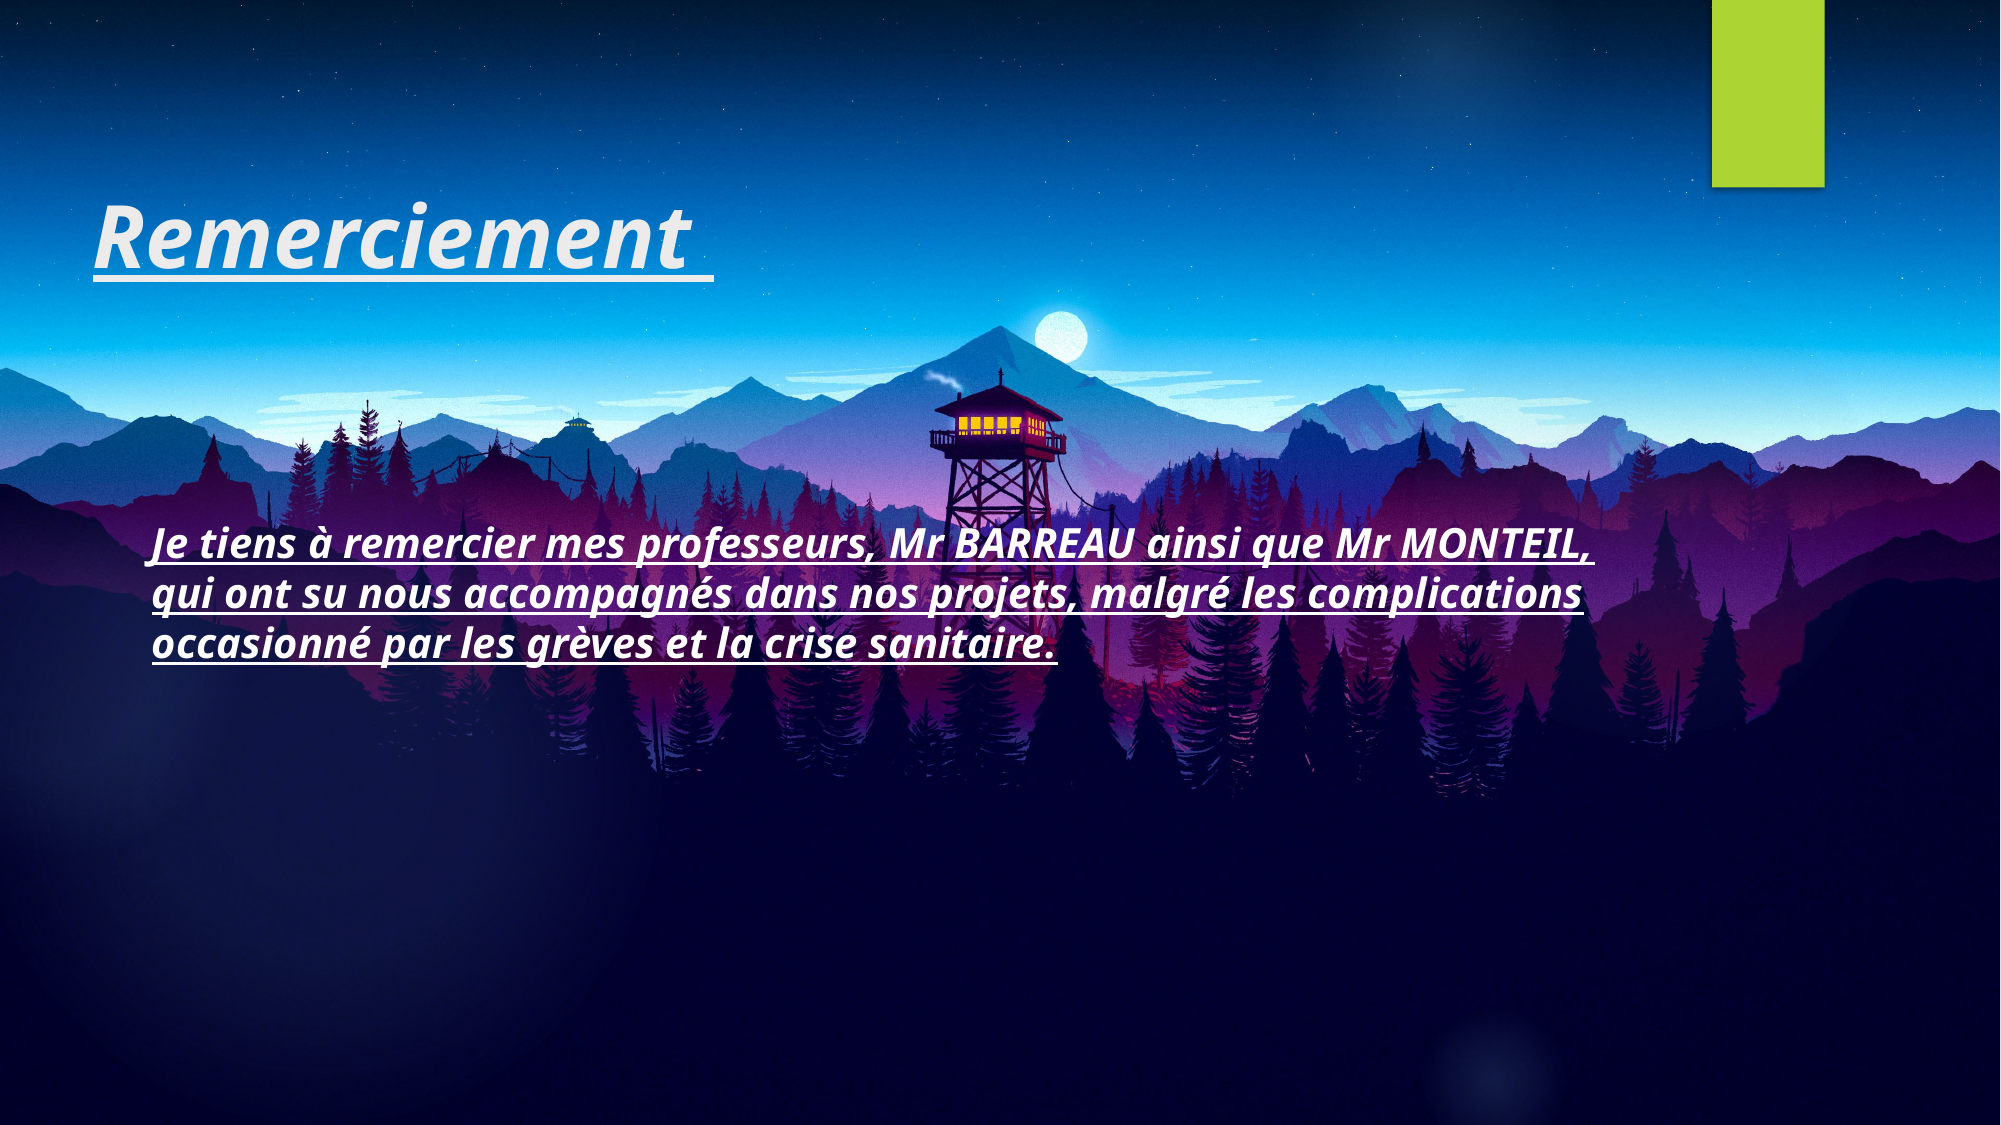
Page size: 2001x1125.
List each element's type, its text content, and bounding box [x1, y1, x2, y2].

title Remerciement [77, 173, 1621, 404]
picture [0, 0, 2001, 277]
text_box Je tiens à remercier mes professeurs, Mr BARREAU ainsi que Mr MONTEIL, qui ont su nous accompagnés dans nos projets, malgré les complications occasionné par les grèves et la crise sanitaire. [137, 509, 1662, 675]
picture [0, 344, 2001, 1125]
